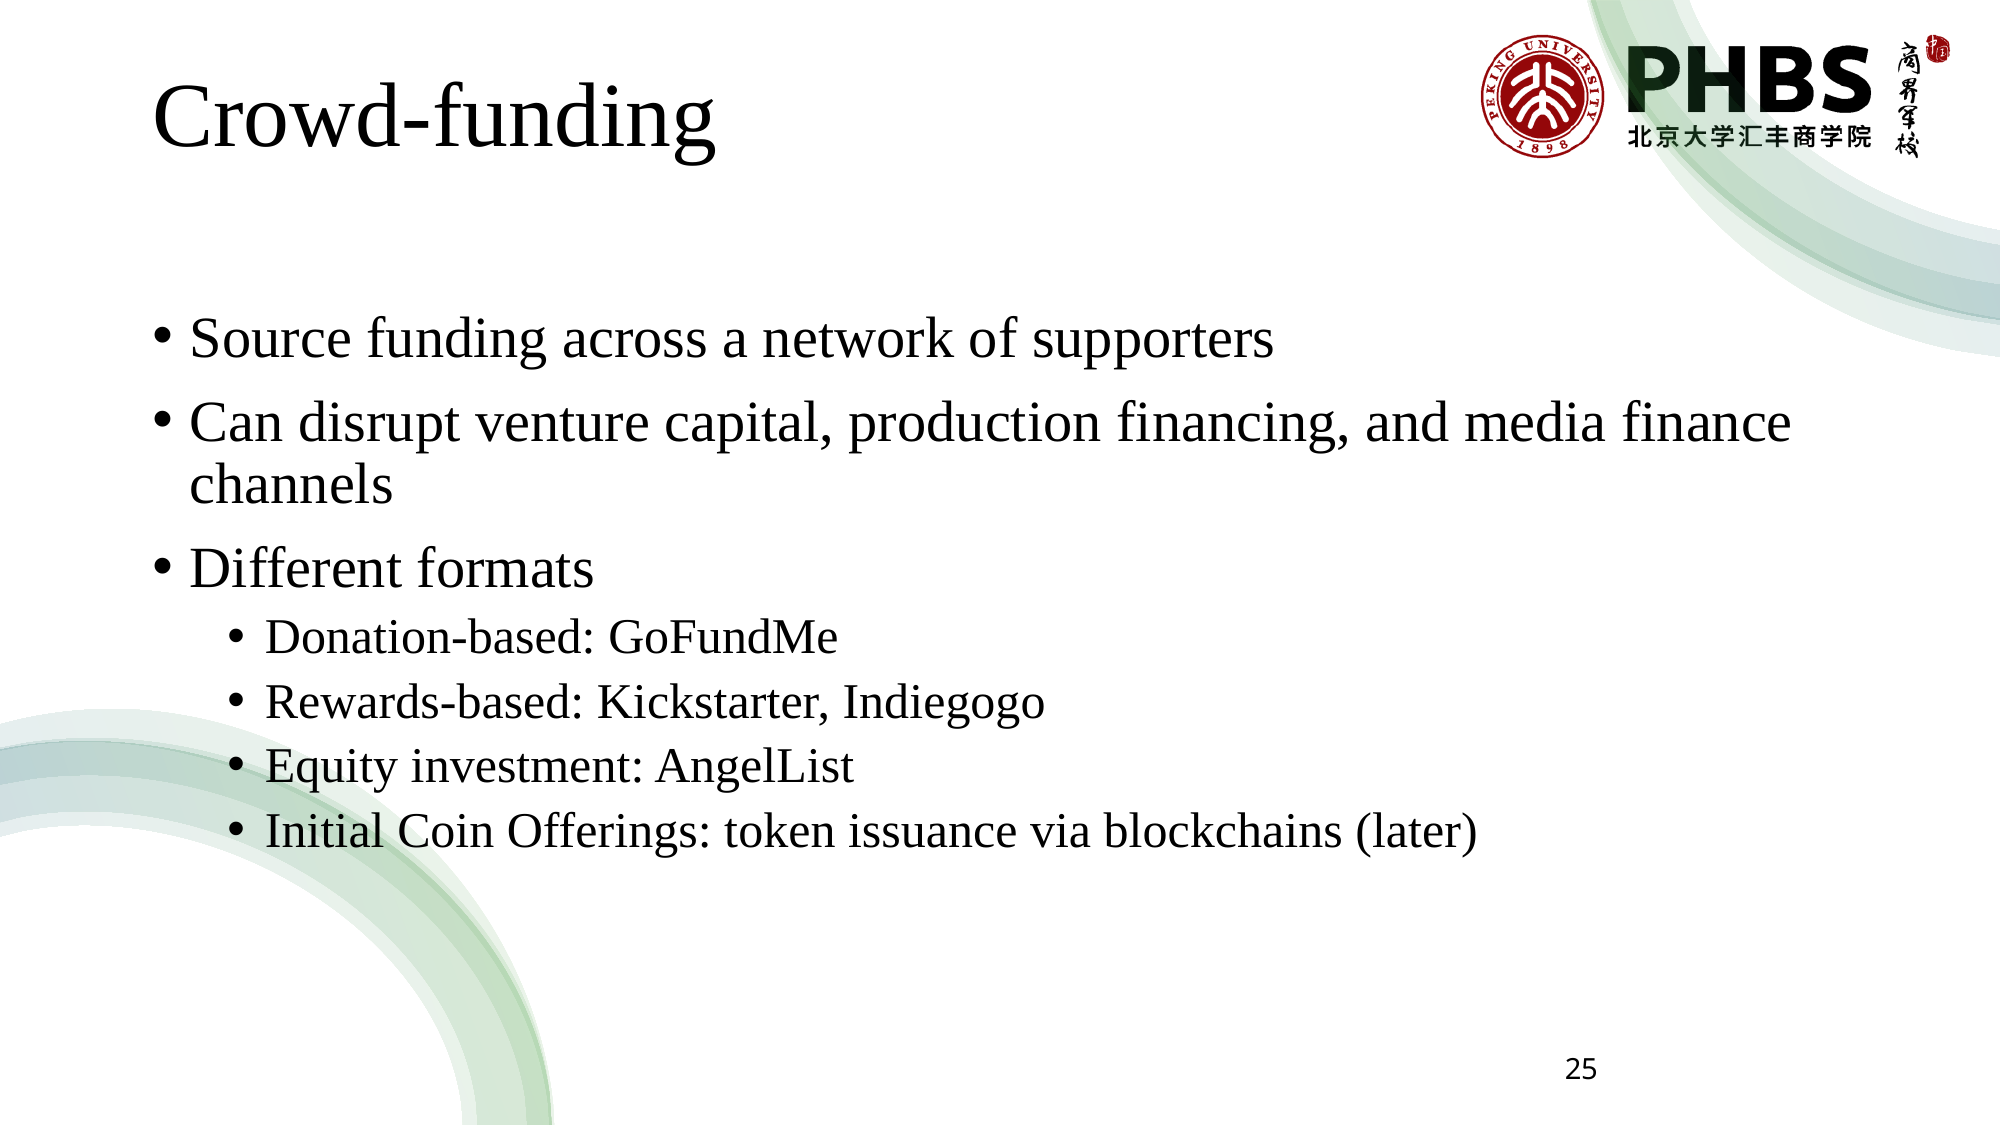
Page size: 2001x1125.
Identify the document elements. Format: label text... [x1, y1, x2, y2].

slide_number 25 [1550, 1042, 2000, 1103]
title Crowd-funding [137, 59, 1863, 278]
list Source funding across a network of supporters Can disrupt venture capital, production financing, and media finance channels Different formats Donation-based: GoFundMe Rewards-based: Kickstarter, Indiegogo Equity investment: AngelList Initial Coin Offerings: token issuance via blockchains (later) [137, 299, 1863, 1014]
picture [1458, 0, 1609, 59]
picture [1625, 0, 2000, 185]
